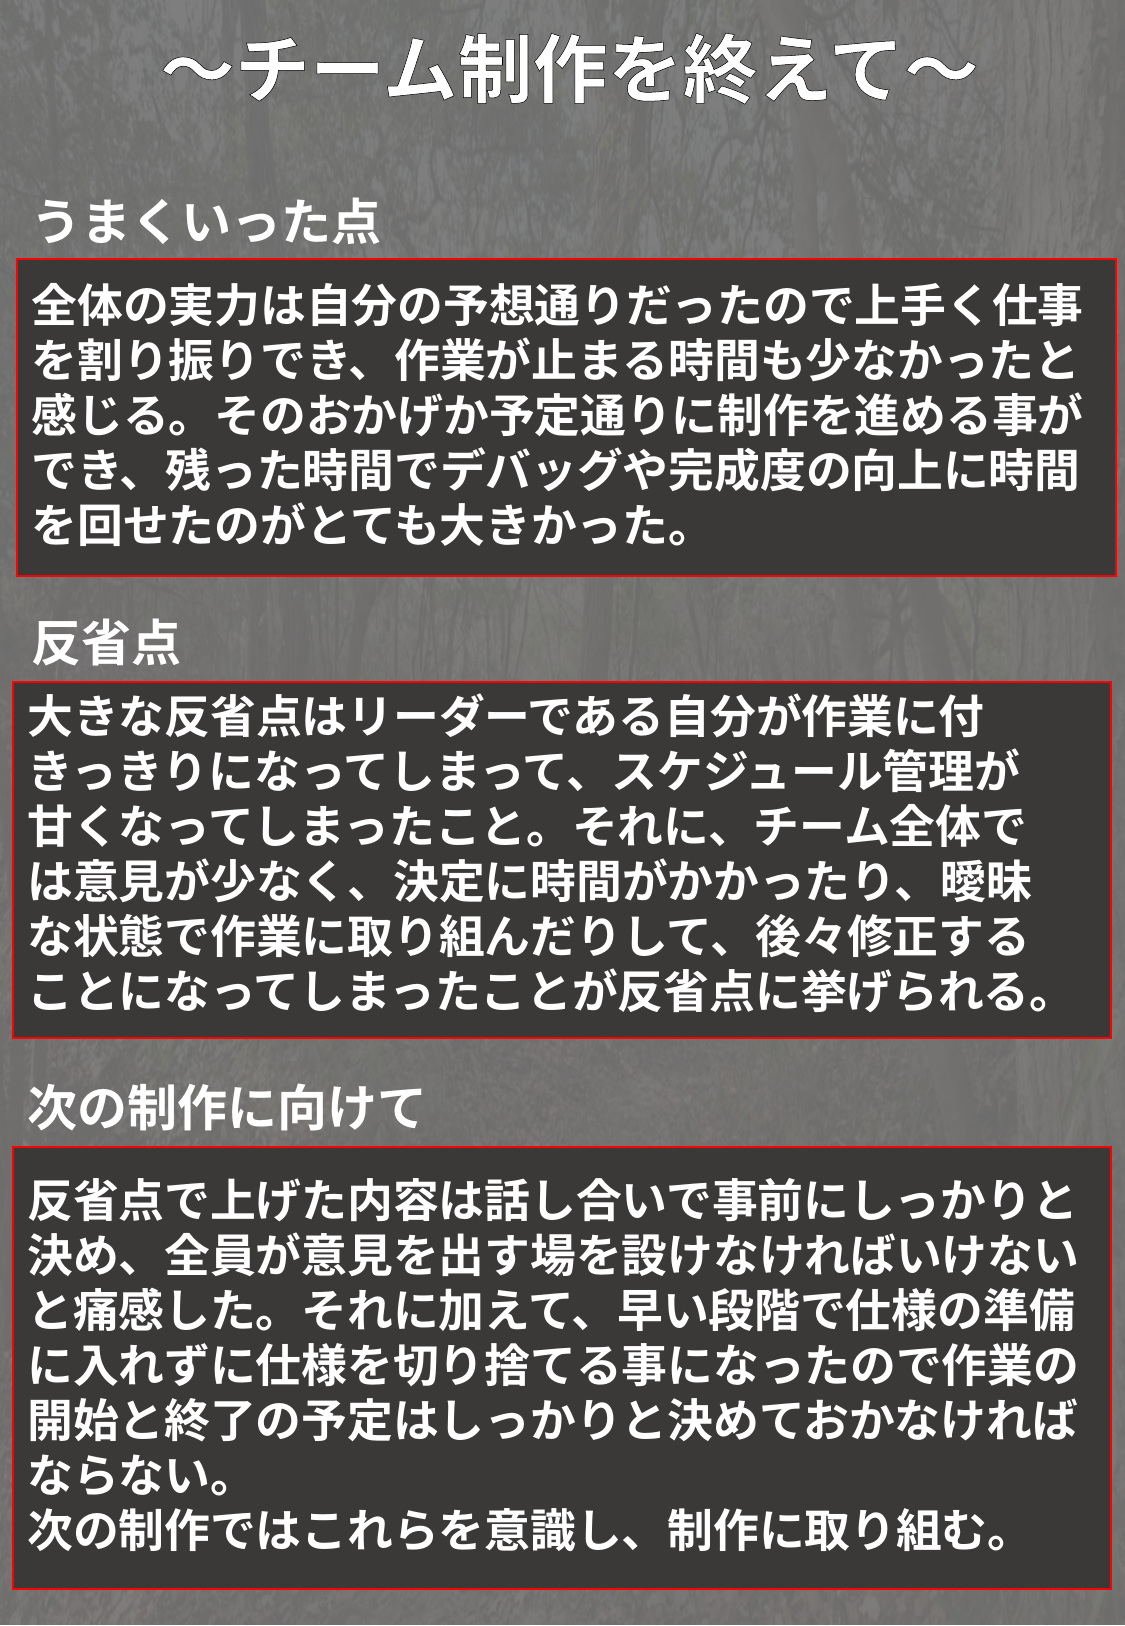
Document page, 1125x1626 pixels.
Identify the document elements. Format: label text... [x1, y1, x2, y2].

text_box [0, 0, 1125, 1625]
text_box ～チーム制作を終えて～ [141, 14, 998, 120]
text_box うまくいった点 [16, 182, 480, 258]
text_box [12, 681, 1112, 1039]
text_box 反省点で上げた内容は話し合いで事前にしっかりと決め、全員が意見を出す場を設けなければいけないと痛感した。それに加えて、早い段階で仕様の準備に入れずに仕様を切り捨てる事になったので作業の開始と終了の予定はしっかりと決めておかなければならない。 次の制作ではこれらを意識し、制作に取り組む。 [12, 1164, 1098, 1564]
text_box [12, 1146, 1112, 1590]
text_box 大きな反省点はリーダーである自分が作業に付きっきりになってしまって、スケジュール管理が甘くなってしまったこと。それに、チーム全体では意見が少なく、決定に時間がかかったり、曖昧な状態で作業に取り組んだりして、後々修正することになってしまったことが反省点に挙げられる。 [12, 680, 1070, 1025]
text_box 反省点 [16, 604, 339, 680]
text_box 全体の実力は自分の予想通りだったので上手く仕事を割り振りでき、作業が止まる時間も少なかったと感じる。そのおかげか予定通りに制作を進める事ができ、残った時間でデバッグや完成度の向上に時間を回せたのがとても大きかった。 [16, 269, 1102, 559]
text_box [16, 258, 1117, 577]
text_box 次の制作に向けて [12, 1068, 462, 1144]
